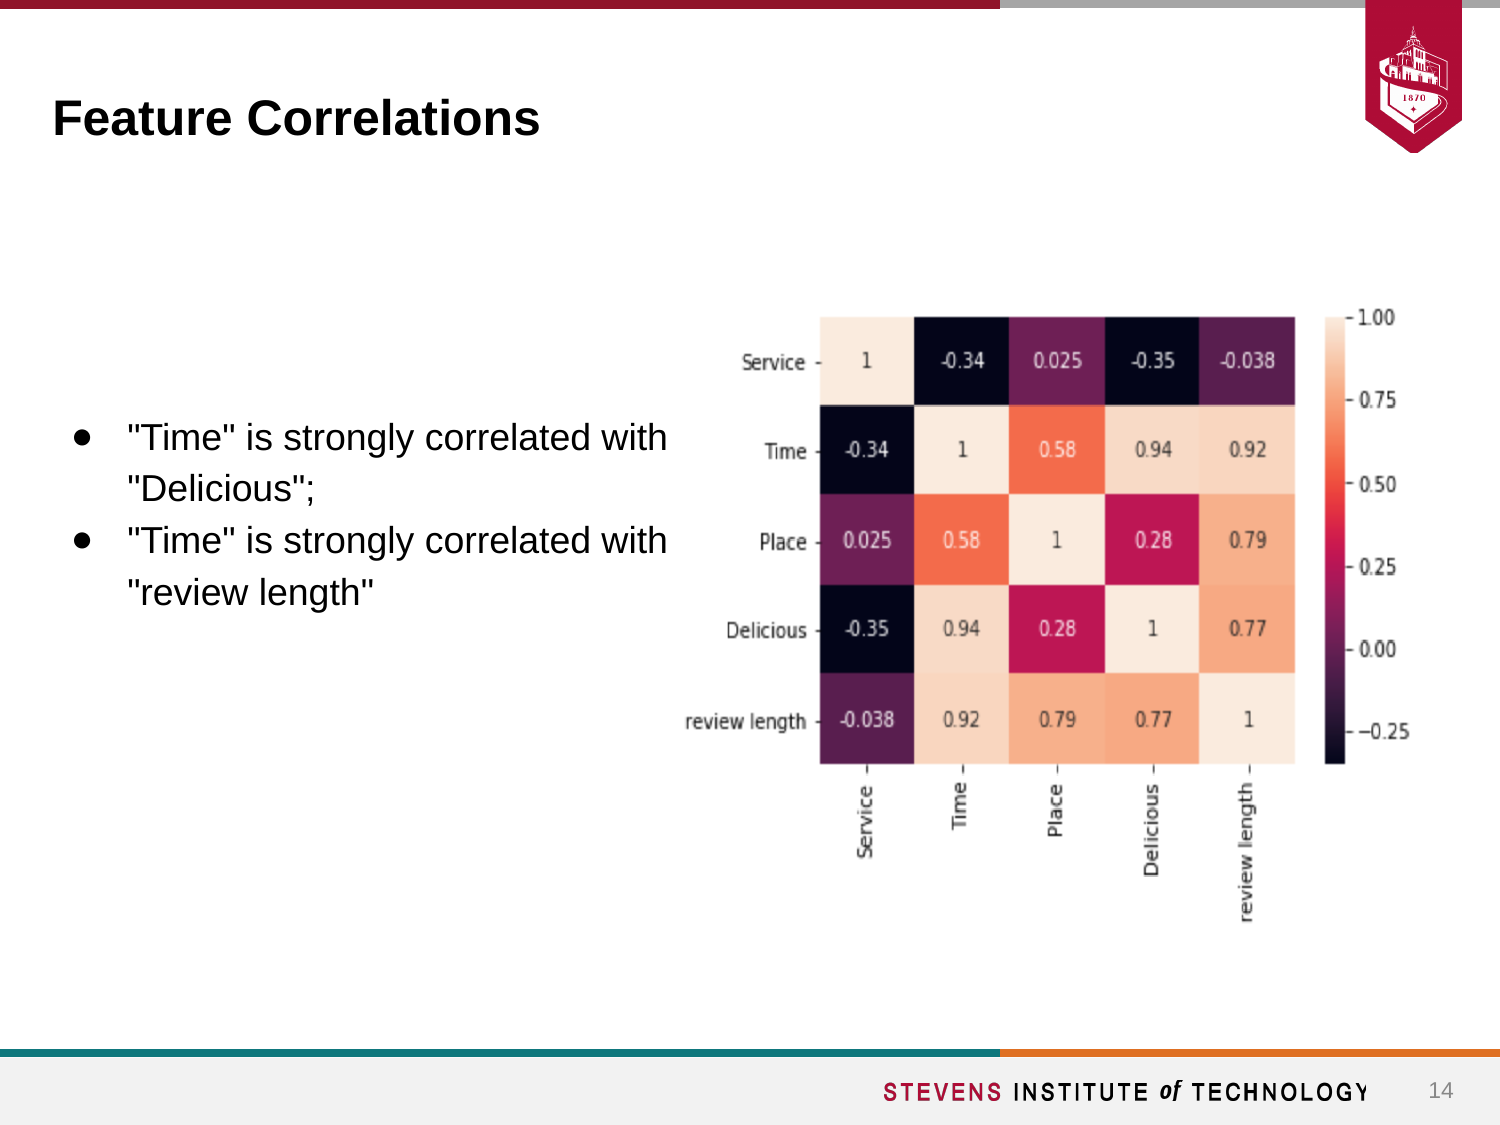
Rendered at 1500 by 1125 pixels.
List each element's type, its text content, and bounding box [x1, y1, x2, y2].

picture [884, 1080, 1366, 1101]
text_box "Time" is strongly correlated with "Delicious"; "Time" is strongly correlated with "review length" [37, 331, 643, 933]
picture [1365, 0, 1462, 153]
slide_number 14 [1401, 1059, 1481, 1120]
title Feature Correlations [37, 68, 1236, 157]
picture [648, 272, 1500, 945]
